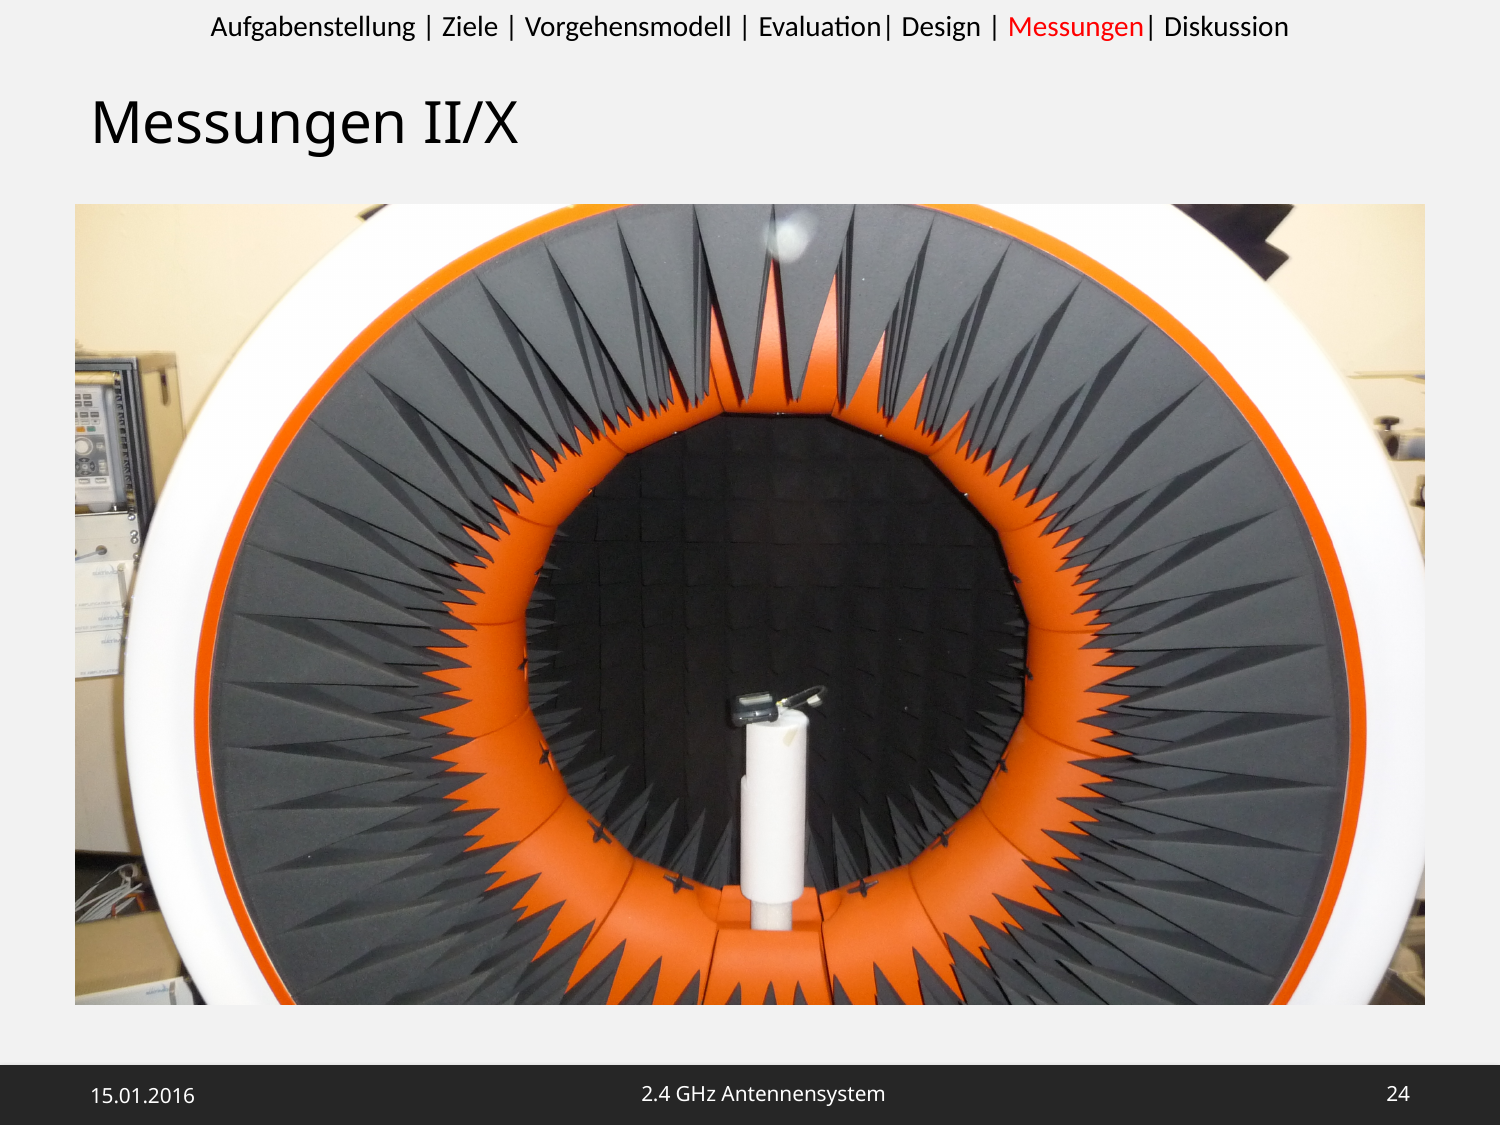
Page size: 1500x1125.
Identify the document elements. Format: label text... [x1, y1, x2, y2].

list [74, 204, 1426, 1006]
footer 2.4 GHz Antennensystem [512, 1065, 1015, 1125]
text_box Aufgabenstellung | Ziele | Vorgehensmodell | Evaluation| Design | Messungen| Diskussion [0, 0, 1500, 50]
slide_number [75, 1065, 425, 1125]
slide_number 23 [1074, 1065, 1425, 1125]
title Messungen II/X [75, 78, 1425, 165]
